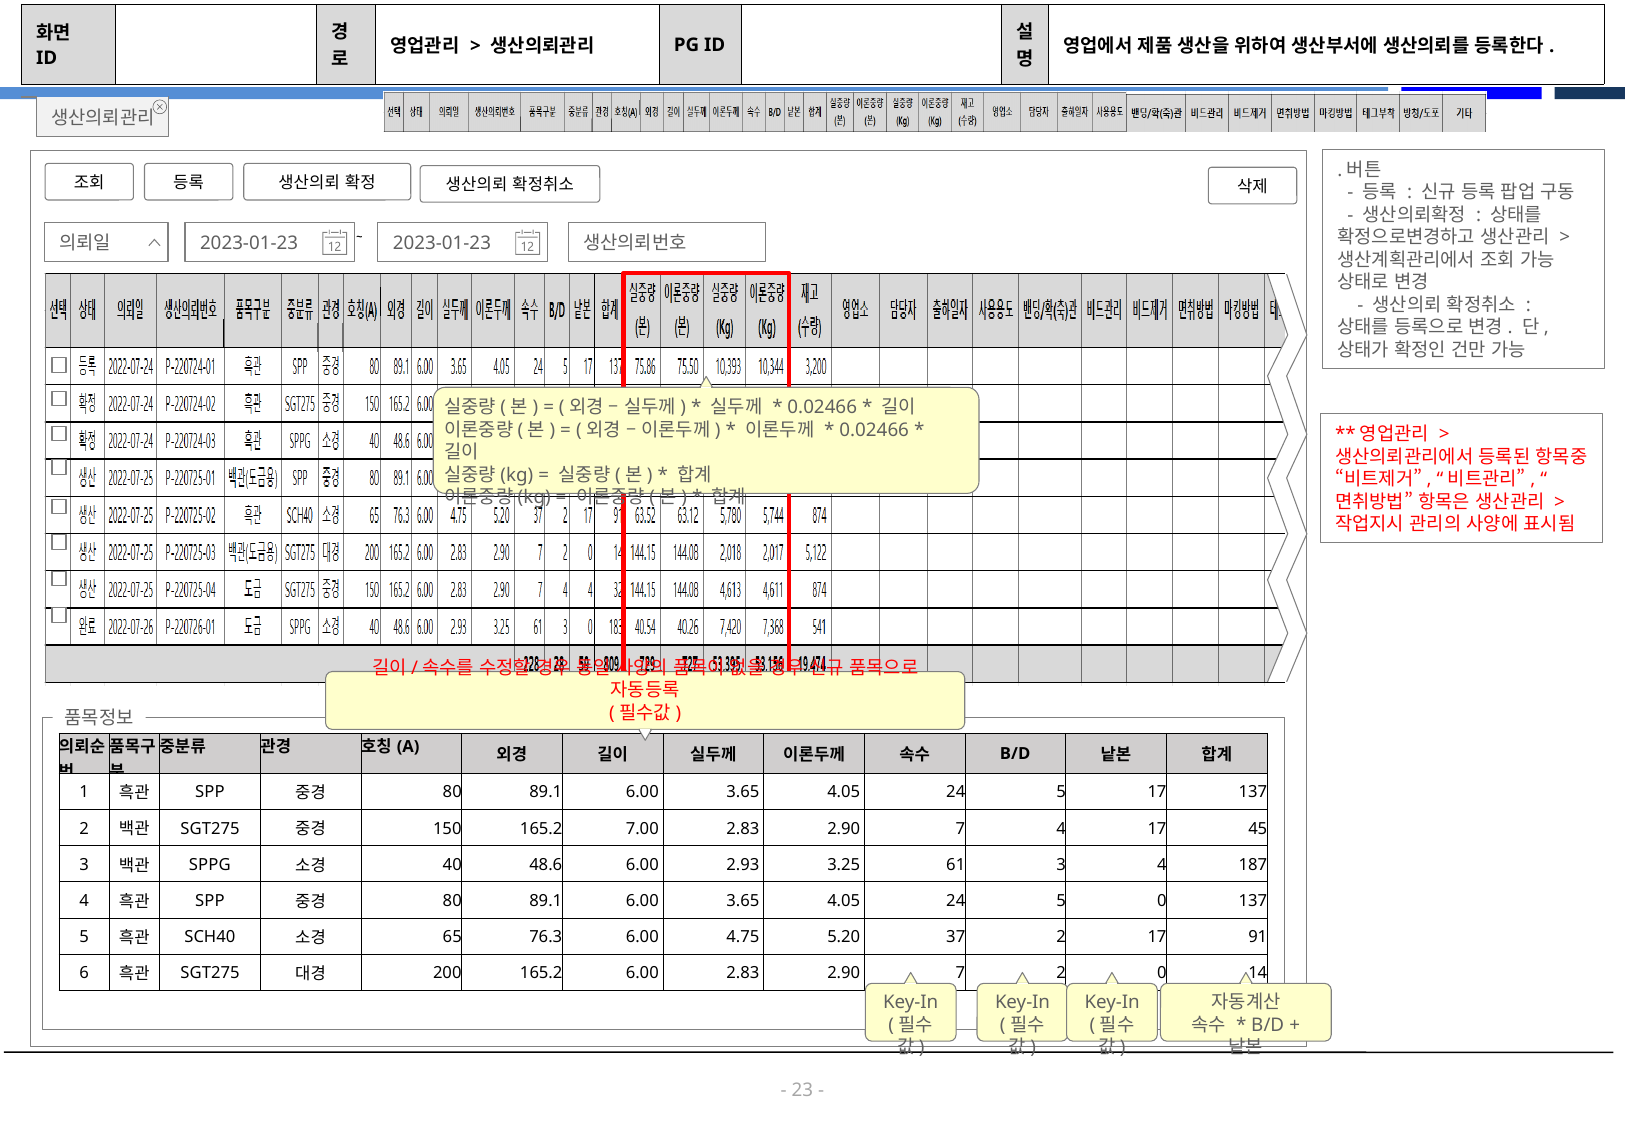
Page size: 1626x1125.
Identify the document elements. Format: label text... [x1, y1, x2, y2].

table_cell 89.1 [462, 882, 562, 918]
table_cell 2.90 [764, 810, 864, 845]
table_cell 6.00 [563, 846, 663, 881]
table_header PG ID [660, 5, 741, 84]
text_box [51, 602, 83, 628]
table_header 관경 [261, 734, 361, 773]
table_cell 1 [60, 774, 109, 809]
table_cell 7 [865, 955, 965, 990]
table_header 실두께 [664, 748, 763, 773]
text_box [51, 530, 83, 555]
table_header 낱본 [1066, 734, 1166, 773]
table_cell 150 [362, 810, 461, 845]
text_box 삭제 [1206, 165, 1299, 206]
table_cell SPP [160, 774, 260, 809]
text_box ~ [356, 222, 372, 250]
table_cell 7.00 [563, 810, 663, 845]
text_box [1162, 972, 1330, 1042]
table_cell 3 [966, 846, 1065, 881]
table_cell 5.20 [764, 919, 864, 954]
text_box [51, 386, 83, 411]
table_cell 65 [362, 919, 461, 954]
table_cell 3.65 [664, 774, 763, 809]
table_cell 흑관 [110, 919, 159, 954]
table_header 영업관리 > 생산의뢰관리 [376, 5, 659, 84]
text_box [44, 222, 169, 263]
table_header 의뢰순번 [60, 734, 109, 773]
table_cell 흑관 [1124, 1032, 1241, 1047]
table_cell 중경 [261, 882, 361, 918]
table_cell SCH40 [160, 919, 260, 954]
table_cell 17 [1066, 774, 1166, 809]
table_cell 2.90 [764, 955, 864, 990]
text_box 생산의뢰 확정취소 [418, 163, 602, 205]
table_cell 6.00 [563, 955, 663, 990]
table_cell SPPG [160, 846, 260, 881]
table_cell 4 [1066, 846, 1166, 881]
table_cell 4.05 [764, 774, 864, 809]
table_cell 5 [966, 882, 1065, 918]
table_cell 187 [1167, 846, 1267, 881]
table_cell 흑관 [110, 955, 159, 990]
table_header 이론두께 [764, 748, 864, 773]
text_box [989, 715, 1287, 970]
table_header [742, 5, 1001, 84]
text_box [51, 421, 83, 446]
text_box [867, 972, 955, 1042]
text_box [51, 566, 83, 591]
table_header 호칭(A) [362, 748, 461, 773]
table_cell 소경 [261, 919, 361, 954]
table_cell 2.93 [664, 846, 763, 881]
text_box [304, 670, 986, 741]
table_cell 24 [865, 774, 965, 809]
table_cell 24 [865, 882, 965, 918]
table_cell 89.1 [462, 774, 562, 809]
picture [44, 272, 1286, 686]
text_box [958, 991, 973, 1032]
text_box 등록 [142, 161, 236, 203]
table_cell 5 [60, 919, 109, 954]
table_header 경로 [317, 5, 375, 84]
table_cell 0 [1066, 955, 1166, 973]
table_cell 6.00 [563, 919, 663, 954]
table_cell SGT275 [160, 810, 260, 845]
table_header 속수 [865, 748, 965, 773]
table_cell 4 [966, 810, 1065, 845]
table_cell 45 [1167, 810, 1267, 845]
table_cell 17 [1066, 919, 1166, 954]
table_cell 48.6 [462, 846, 562, 881]
text_box .버튼 - 등록 : 신규 등록 팝업 구동 - 생산의뢰확정 : 상태를 확정으로변경하고 생산관리 > 생산계획관리에서 조회 가능 상태로 변경 - 생산의뢰 확정취소 : 상태를 등록으로 변경. 단, 상태가 확정인 건만 가능 [1320, 147, 1606, 370]
table_header 길이 [563, 748, 663, 773]
table_cell SGT275 [160, 955, 260, 990]
table_cell 백관 [110, 846, 159, 881]
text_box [51, 455, 83, 480]
picture [383, 91, 1487, 133]
table_cell 2.83 [664, 955, 763, 990]
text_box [978, 972, 1067, 1042]
table_cell 흑관 [110, 774, 159, 809]
table_cell 200 [362, 955, 461, 990]
table_header 외경 [462, 748, 562, 773]
table_header 영업에서 제품 생산을 위하여 생산부서에 생산의뢰를 등록한다. [1049, 5, 1604, 84]
table_cell 5 [966, 774, 1065, 809]
table_cell 0 [1066, 882, 1166, 918]
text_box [184, 222, 356, 263]
table_cell 4.05 [764, 882, 864, 918]
table_cell 중경 [261, 810, 361, 845]
table_cell 2 [60, 810, 109, 845]
table_cell 80 [362, 882, 461, 918]
table_cell 6 [60, 955, 109, 990]
table_cell SPP [160, 882, 260, 918]
text_box [28, 148, 1309, 1049]
table_cell 14 [1167, 955, 1267, 970]
text_box 품목정보 [52, 699, 146, 734]
text_box 생산의뢰번호 [566, 221, 767, 264]
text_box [20, 96, 170, 137]
text_box 조회 [42, 161, 136, 203]
table_cell 3.25 [764, 846, 864, 881]
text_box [377, 222, 548, 263]
table_cell 17 [1066, 810, 1166, 845]
table_cell 흑관 [110, 882, 159, 918]
table_cell 4 [60, 882, 109, 918]
table_header [116, 5, 316, 84]
table_cell 61 [865, 846, 965, 881]
table_cell 2 [966, 955, 1065, 990]
table_cell 137 [1167, 774, 1267, 809]
table_cell 소경 [261, 846, 361, 881]
table_cell 4.75 [664, 919, 763, 954]
table_cell 7 [865, 810, 965, 845]
text_box [40, 715, 862, 1032]
table_header B/D [966, 734, 1065, 773]
text_box 생산의뢰 확정 [241, 161, 413, 203]
table_cell 백관 [110, 810, 159, 845]
table_cell 91 [1167, 919, 1267, 954]
table_cell 6.00 [563, 882, 663, 918]
table_cell 137 [1167, 882, 1267, 918]
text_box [441, 376, 972, 495]
table_cell 중경 [261, 774, 361, 809]
table_cell 2 [966, 919, 1065, 954]
table_header 설명 [1002, 5, 1048, 84]
table_cell 3.65 [664, 882, 763, 918]
table_cell 76.3 [462, 919, 562, 954]
table_cell 165.2 [462, 955, 562, 990]
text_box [1068, 972, 1156, 1042]
table_header 중분류 [160, 734, 260, 773]
table_header 화면 ID [22, 5, 115, 84]
table_cell 3 [60, 846, 109, 881]
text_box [1267, 273, 1308, 682]
table_cell 40 [362, 846, 461, 881]
table_cell 대경 [261, 955, 361, 990]
table_header 품목구분 [110, 734, 159, 773]
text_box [51, 352, 83, 377]
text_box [51, 494, 83, 519]
table_cell 6.00 [563, 774, 663, 809]
table_header 합계 [1167, 734, 1267, 773]
table_cell 165.2 [462, 810, 562, 845]
text_box **영업관리 > 생산의뢰관리에서 등록된 항목중 “비트제거”, “비트관리”, “면취방법” 항목은 생산관리 > 작업지시 관리의 사양에 표시됨 [1318, 411, 1604, 545]
table_cell 80 [362, 774, 461, 809]
table_cell 37 [865, 919, 965, 954]
table_cell 2.83 [664, 810, 763, 845]
